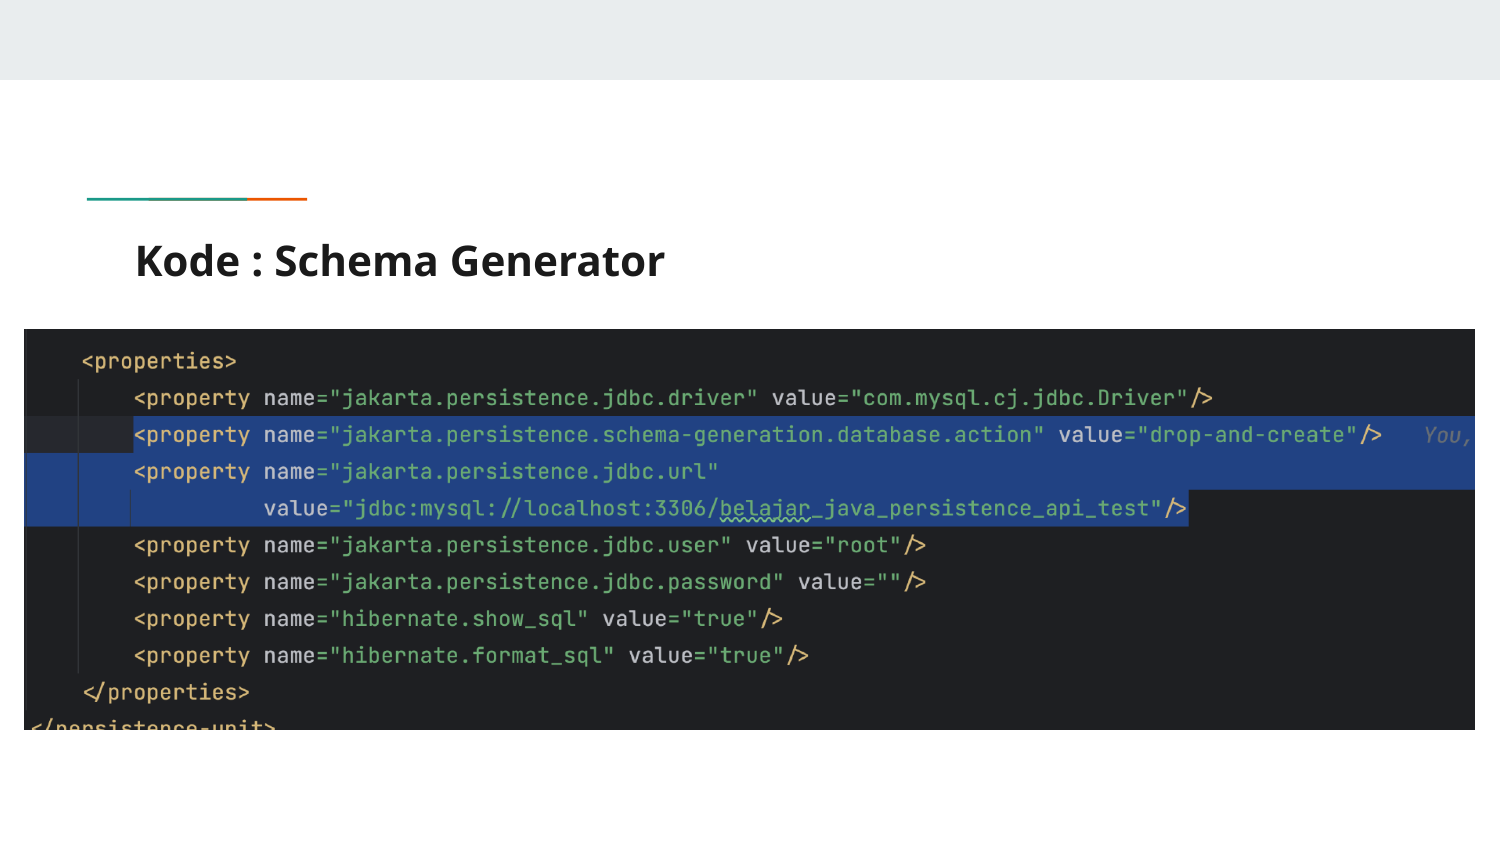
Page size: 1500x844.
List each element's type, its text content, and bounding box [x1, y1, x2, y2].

title Kode : Schema Generator [119, 216, 1381, 305]
picture [24, 328, 1476, 730]
